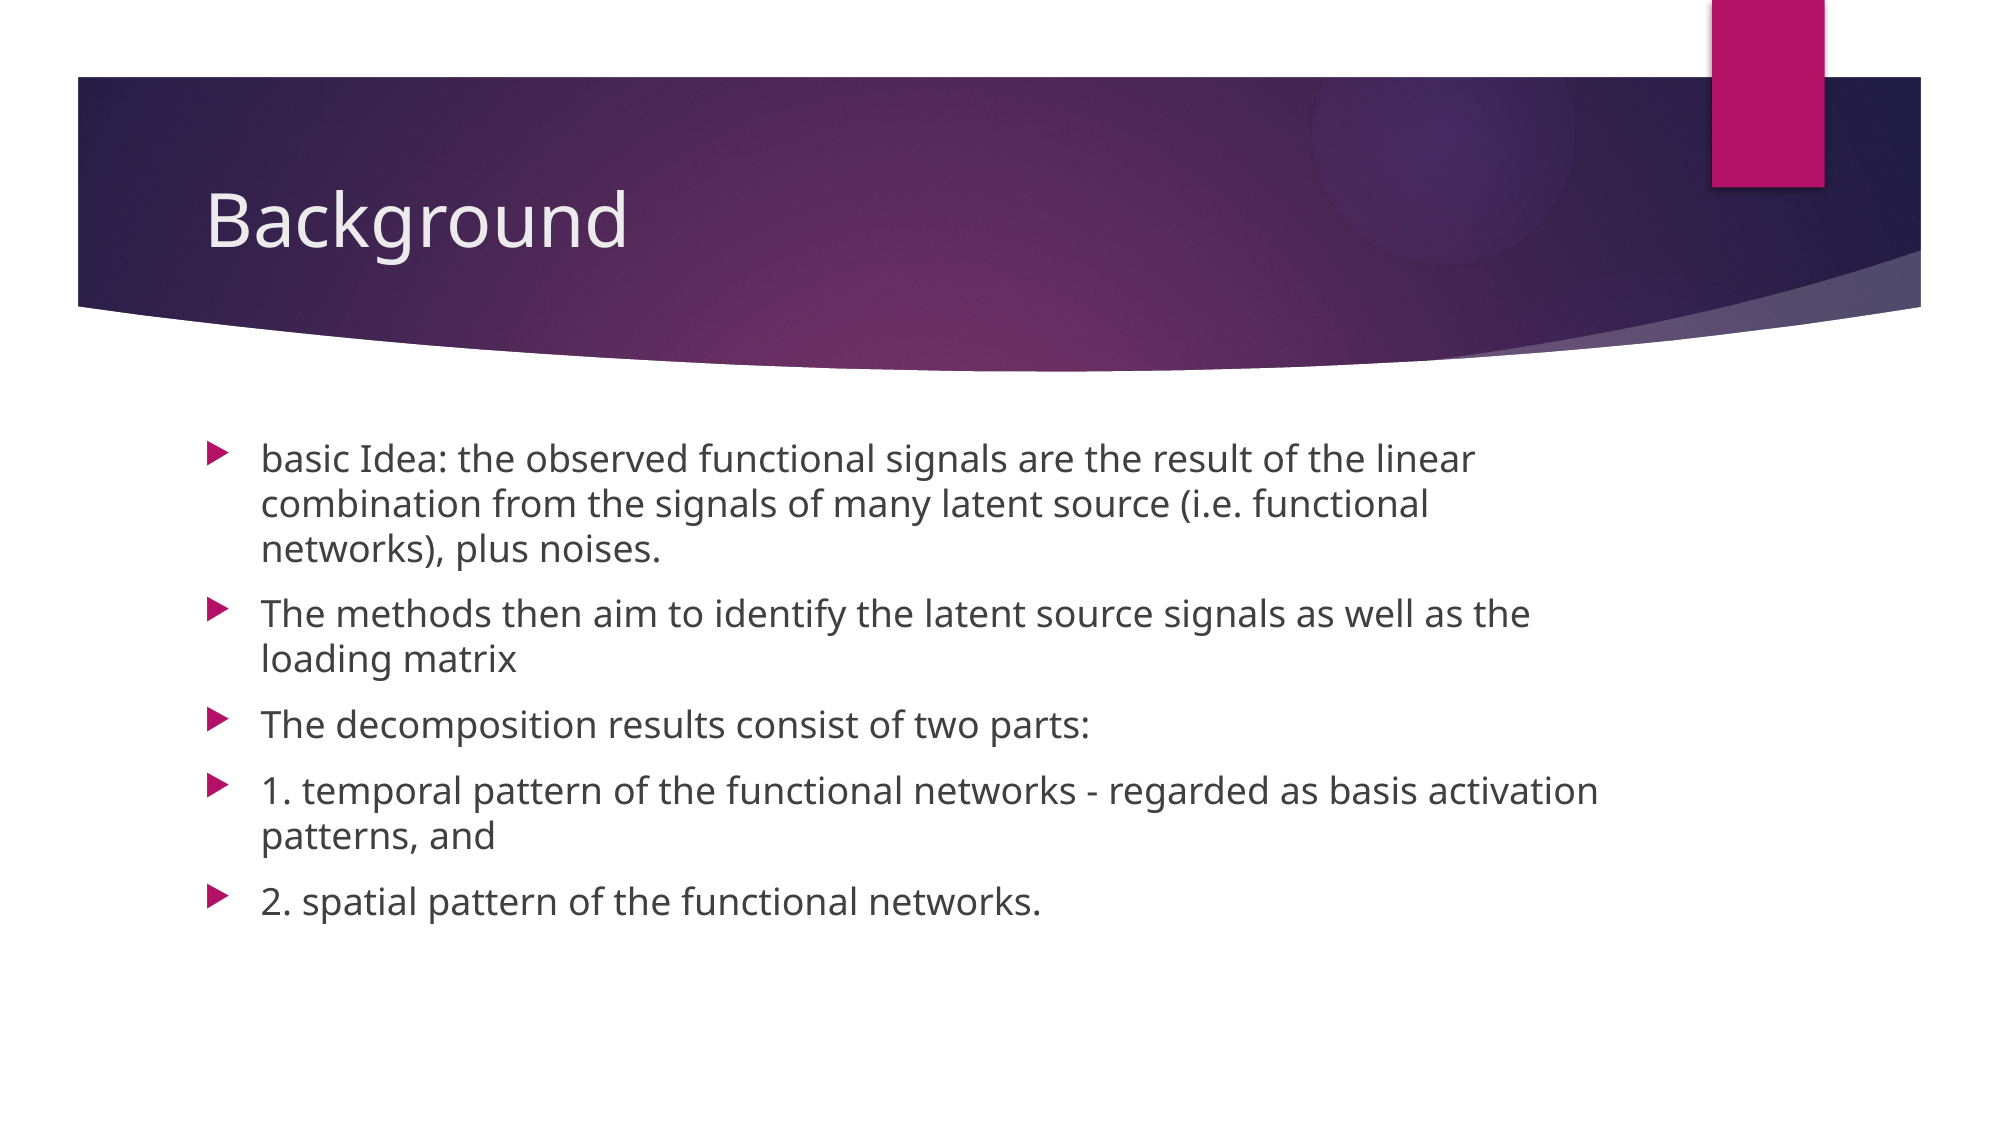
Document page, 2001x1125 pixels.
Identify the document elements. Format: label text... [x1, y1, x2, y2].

list basic Idea: the observed functional signals are the result of the linear combination from the signals of many latent source (i.e. functional networks), plus noises. The methods then aim to identify the latent source signals as well as the loading matrix The decomposition results consist of two parts: 1. temporal pattern of the functional networks - regarded as basis activation patterns, and 2. spatial pattern of the functional networks. [189, 427, 1638, 988]
title Background [189, 159, 1627, 276]
